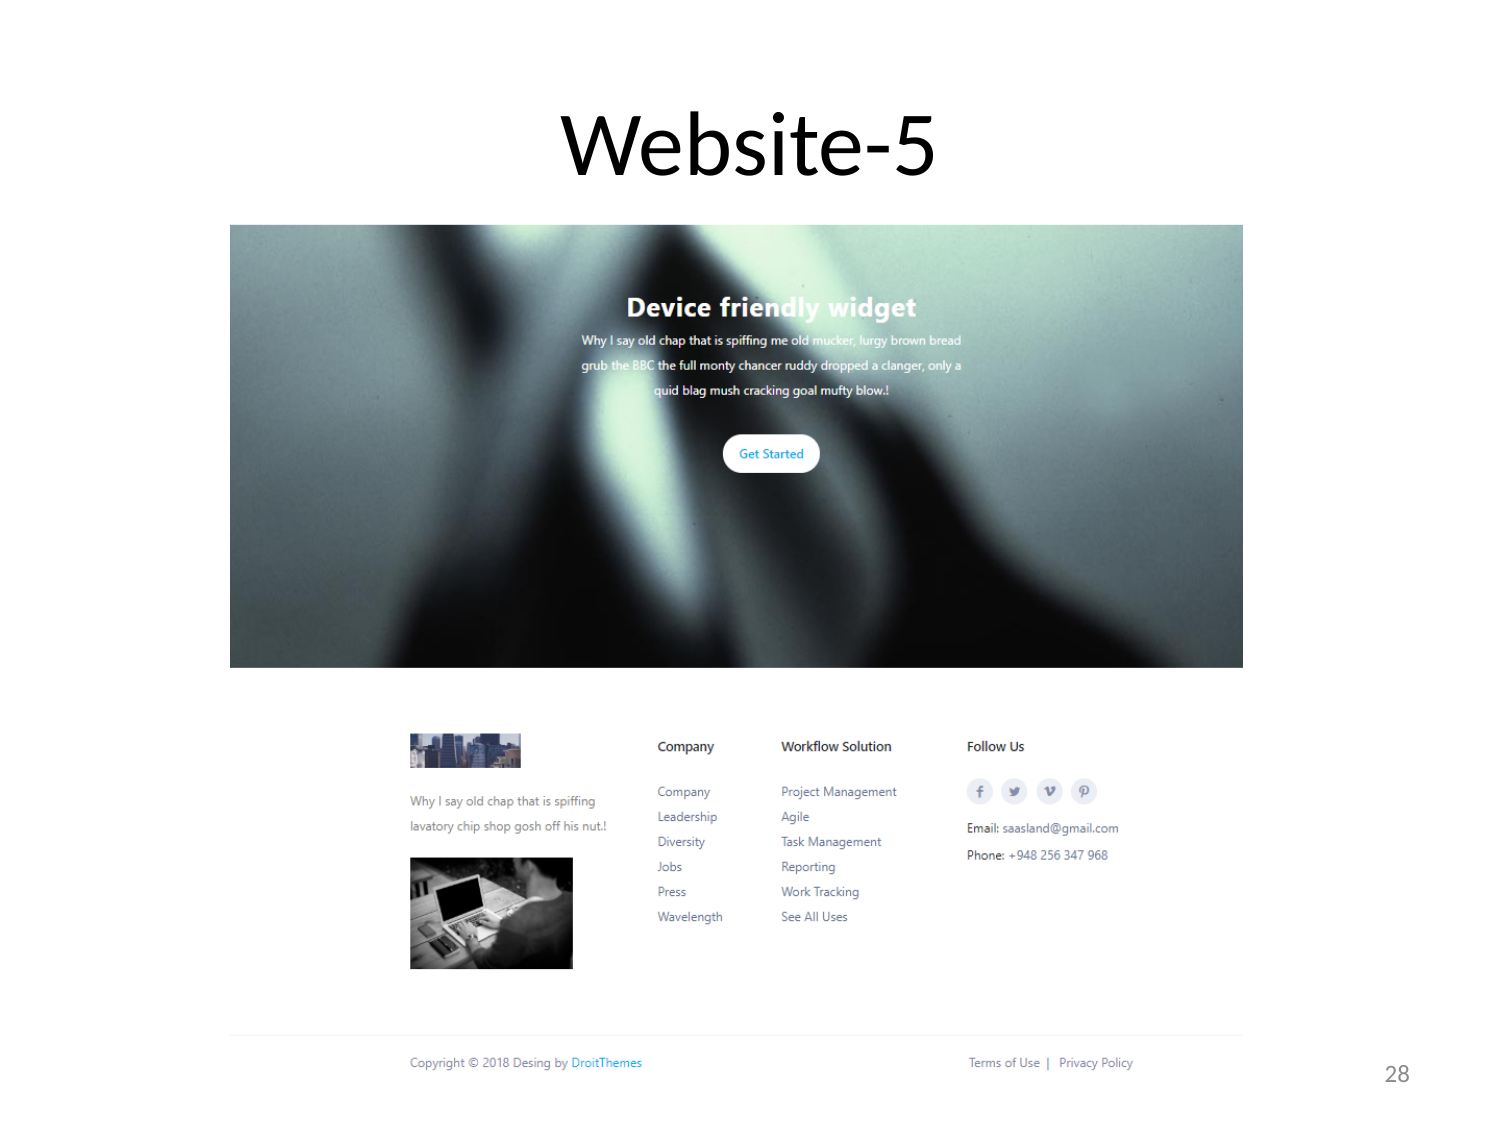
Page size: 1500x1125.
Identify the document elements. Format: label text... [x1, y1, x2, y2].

picture [229, 204, 1243, 1090]
title Website-5 [75, 45, 1425, 233]
slide_number 28 [1074, 1042, 1425, 1103]
